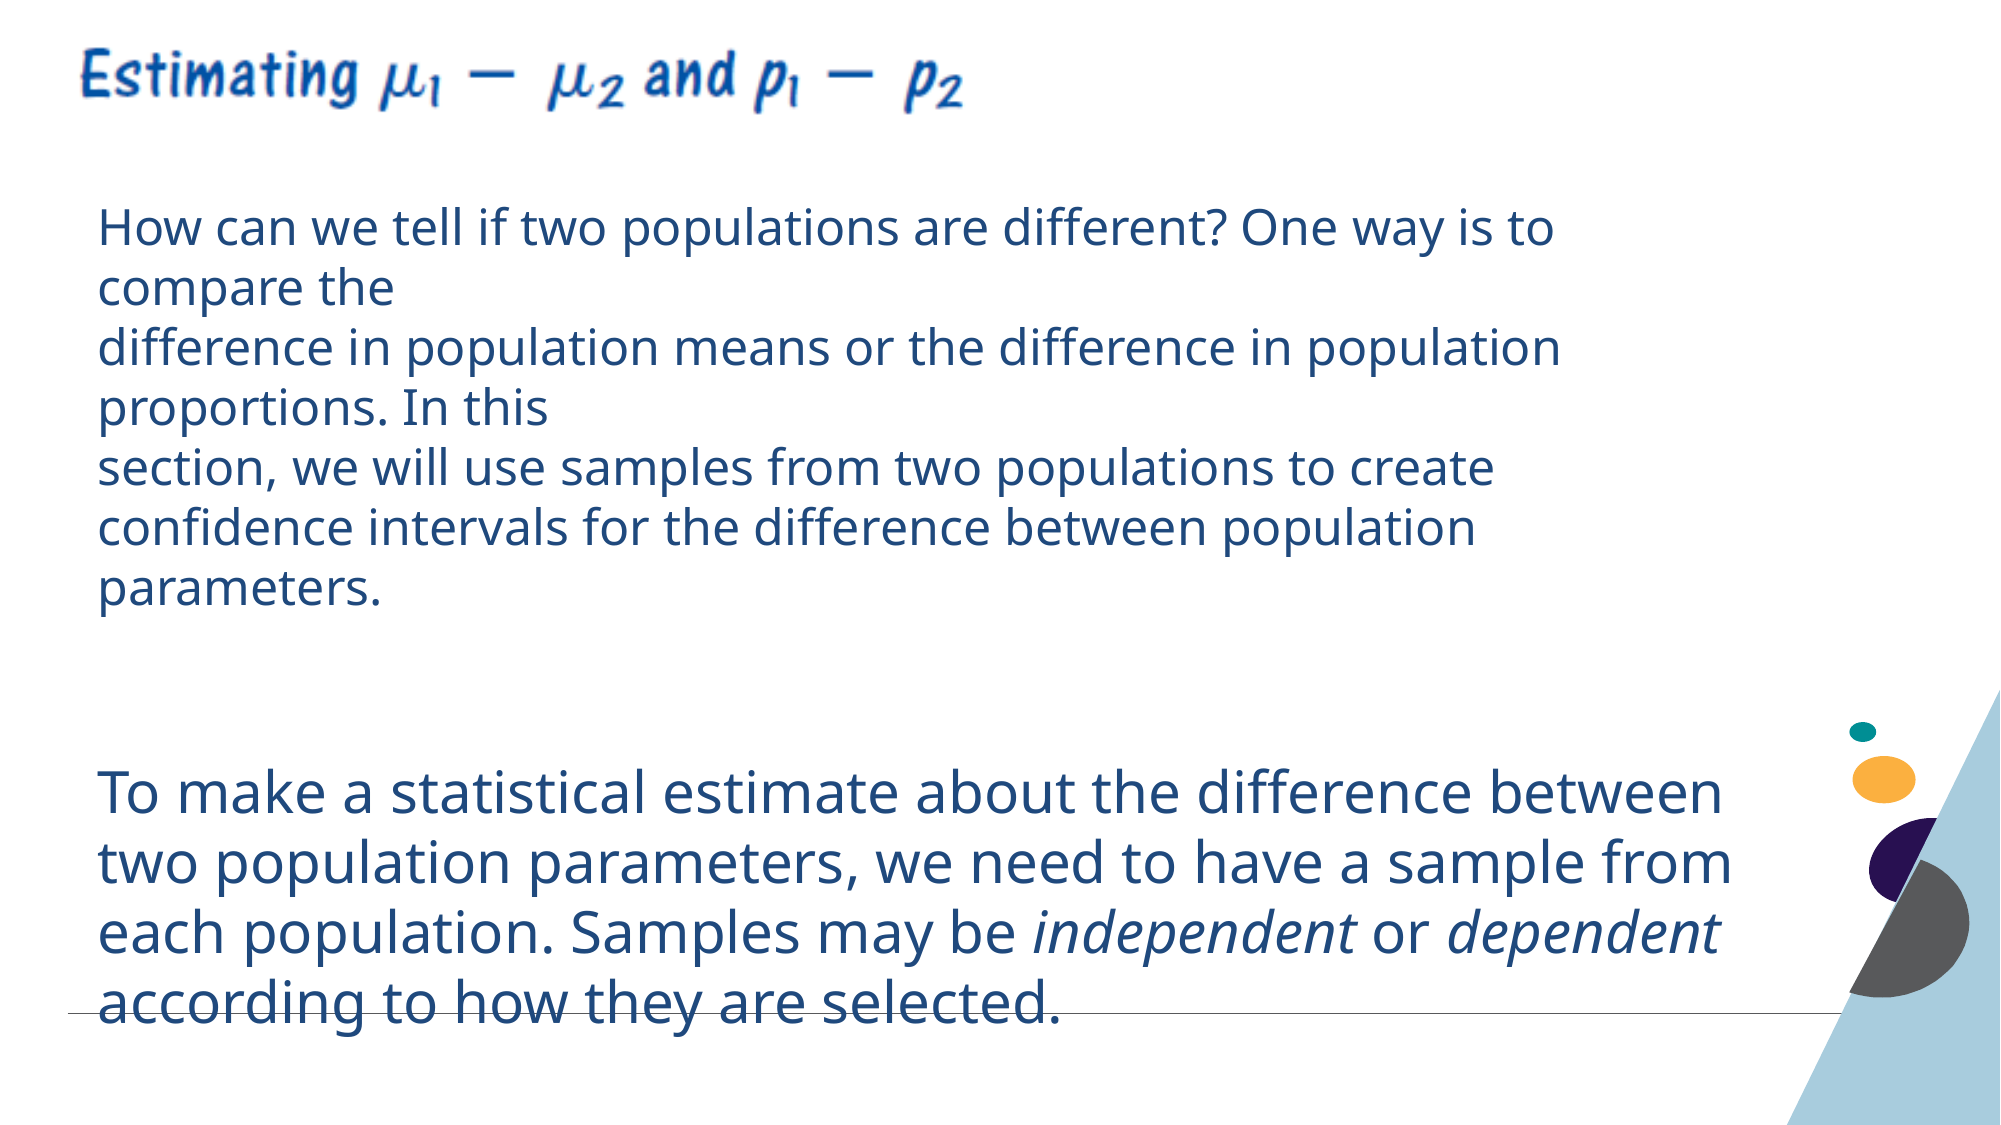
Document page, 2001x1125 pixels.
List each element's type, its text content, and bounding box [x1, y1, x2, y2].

picture [35, 39, 1009, 140]
text_box How can we tell if two populations are different? One way is to compare the difference in population means or the difference in population proportions. In this section, we will use samples from two populations to create confidence intervals for the difference between population parameters. To make a statistical estimate about the difference between two population parameters, we need to have a sample from each population. Samples may be independent or dependent according to how they are selected. [82, 188, 1780, 1043]
